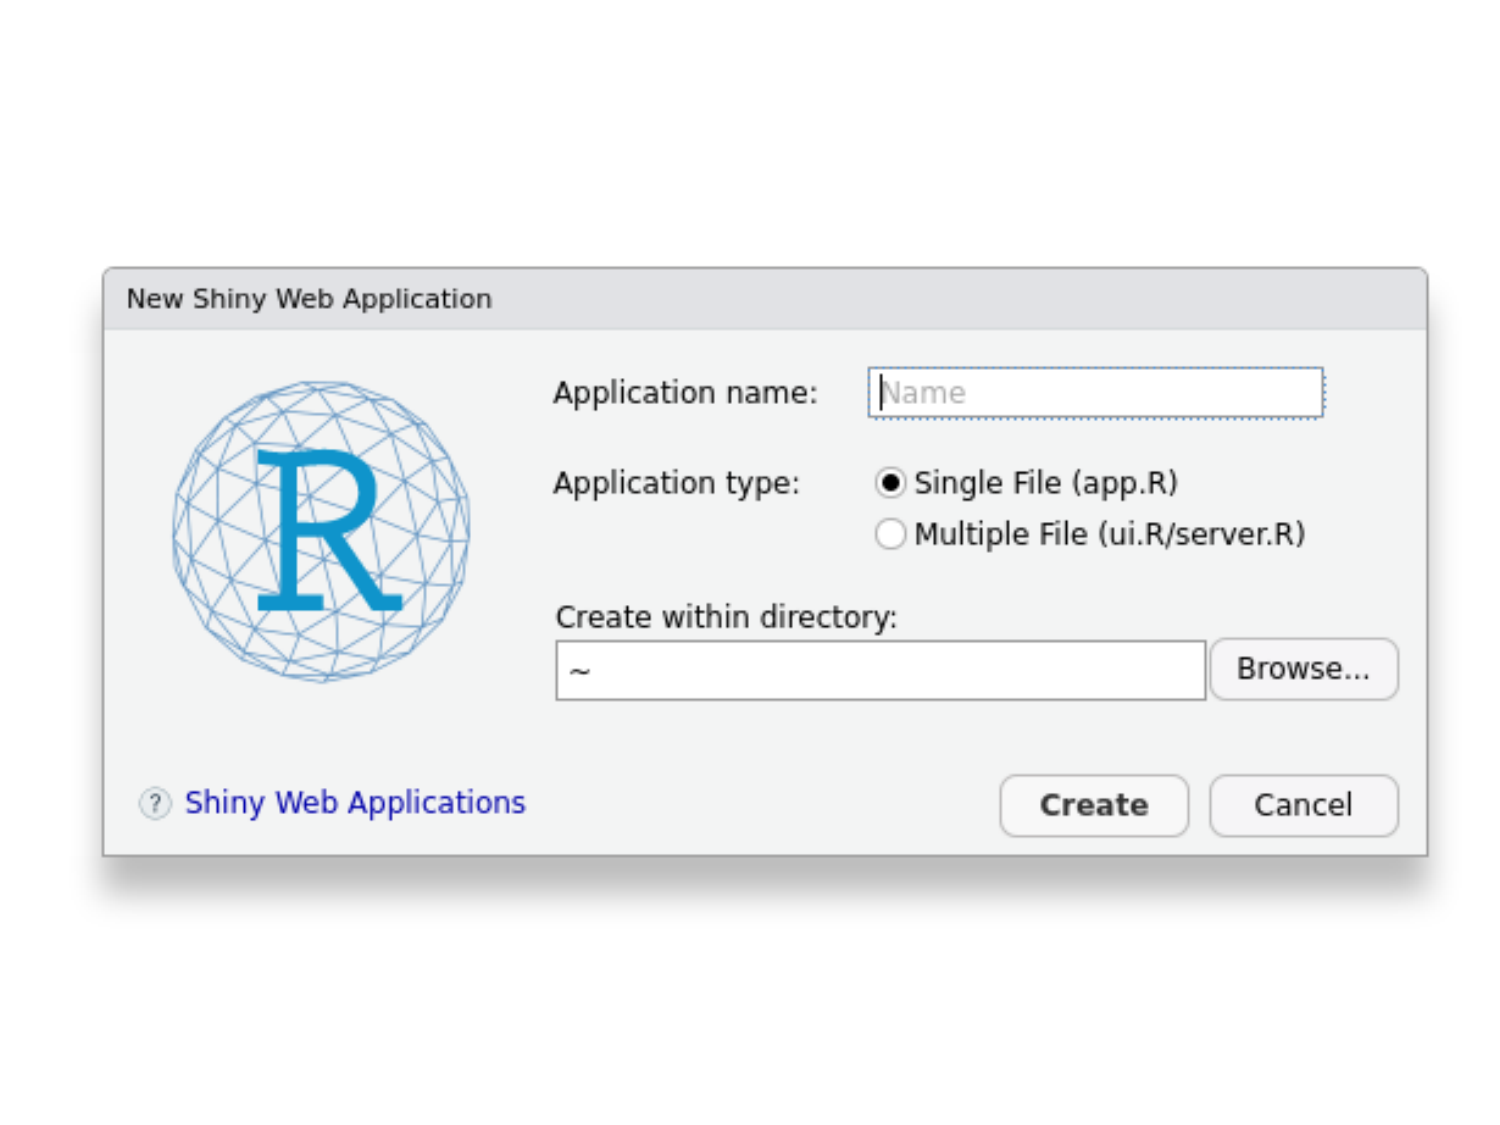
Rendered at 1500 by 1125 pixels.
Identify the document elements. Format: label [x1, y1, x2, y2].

list [36, 224, 1476, 938]
